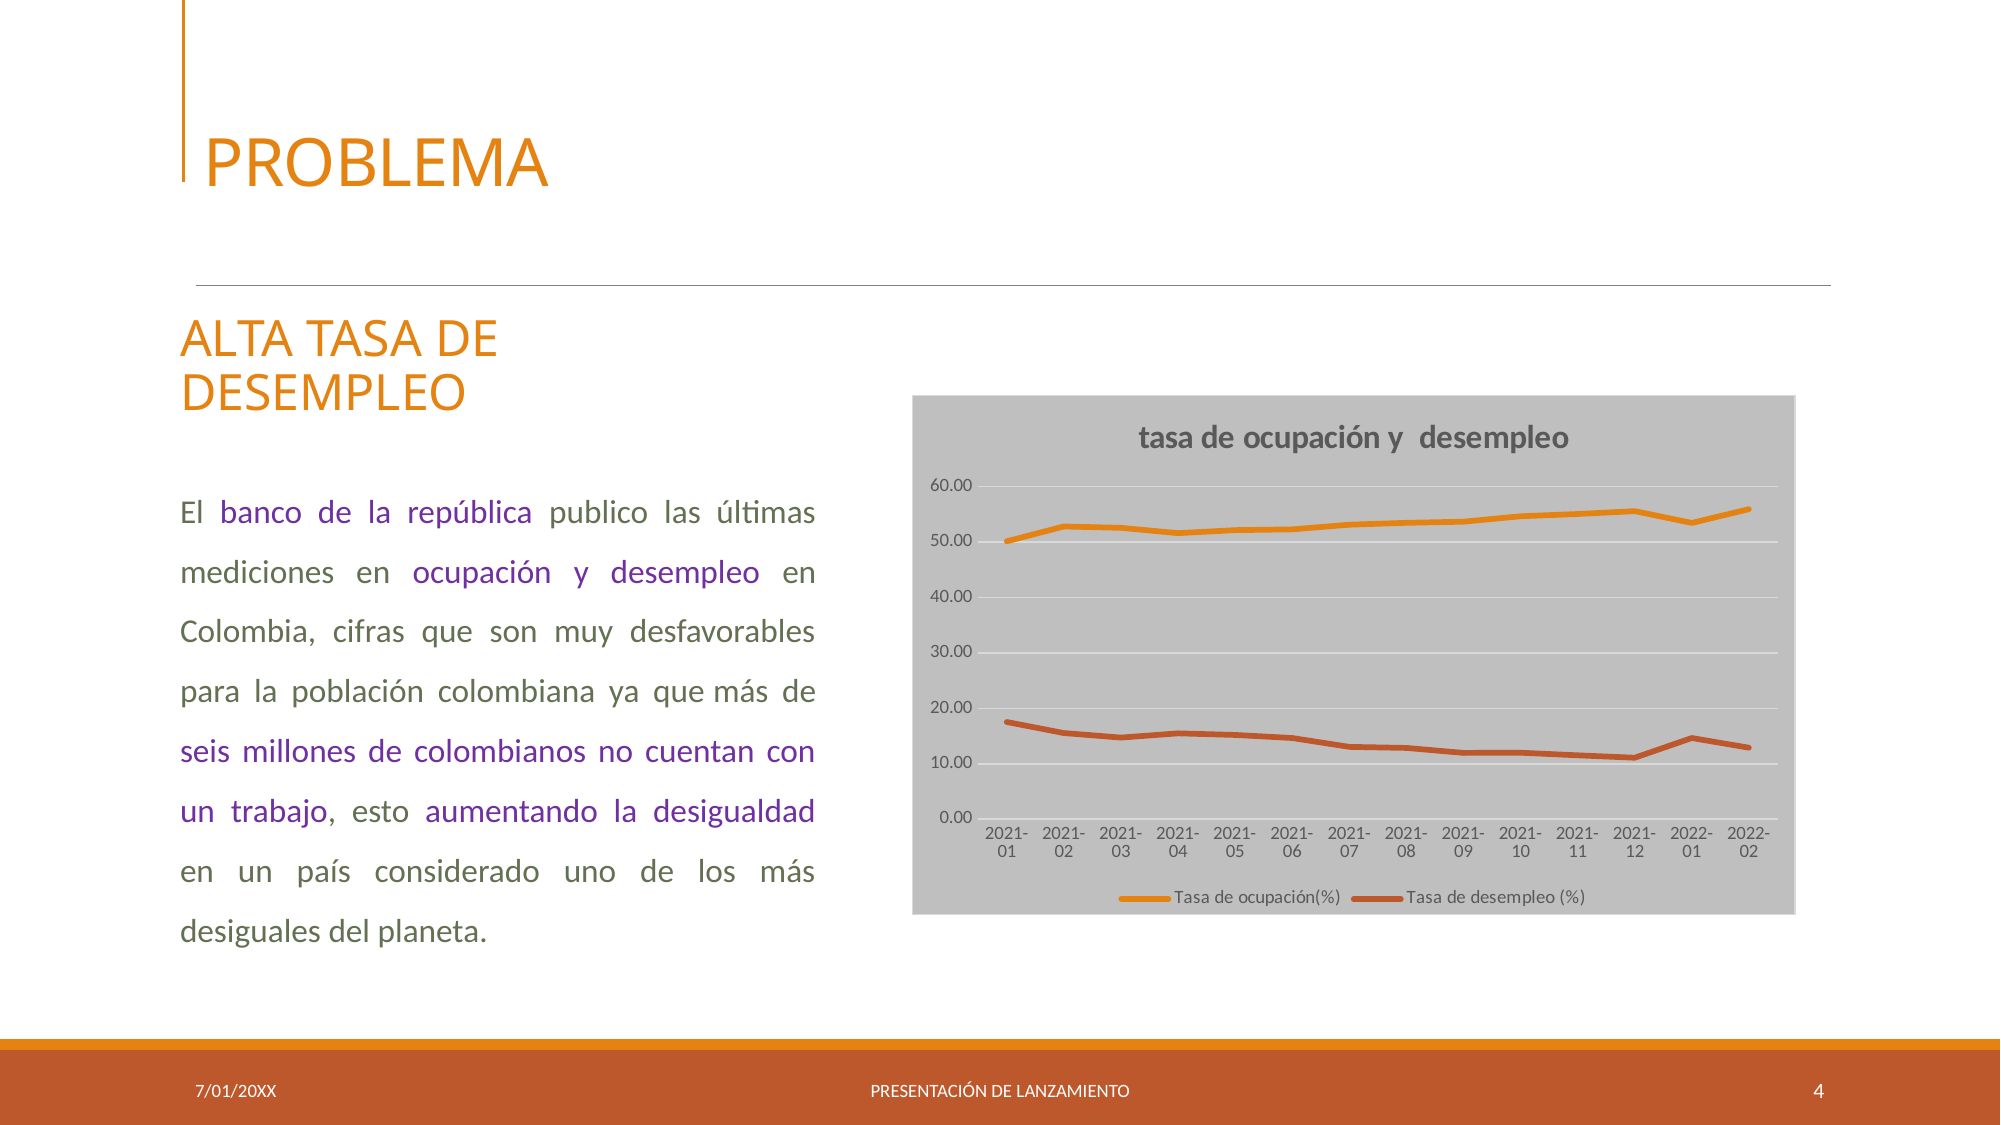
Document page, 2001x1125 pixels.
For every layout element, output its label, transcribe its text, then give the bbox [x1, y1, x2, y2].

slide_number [180, 1059, 586, 1120]
title Problema [203, 120, 1929, 208]
chart [911, 394, 1797, 916]
slide_number 4 [1624, 1059, 1840, 1120]
list El banco de la república publico las últimas mediciones en ocupación y desempleo en Colombia, cifras que son muy desfavorables para la población colombiana ya que más de seis millones de colombianos no cuentan con un trabajo, esto aumentando la desigualdad en un país considerado uno de los más desiguales del planeta. [180, 462, 817, 946]
list Alta tasa de desempleo [180, 305, 690, 421]
footer Presentación de lanzamiento [604, 1059, 1396, 1120]
